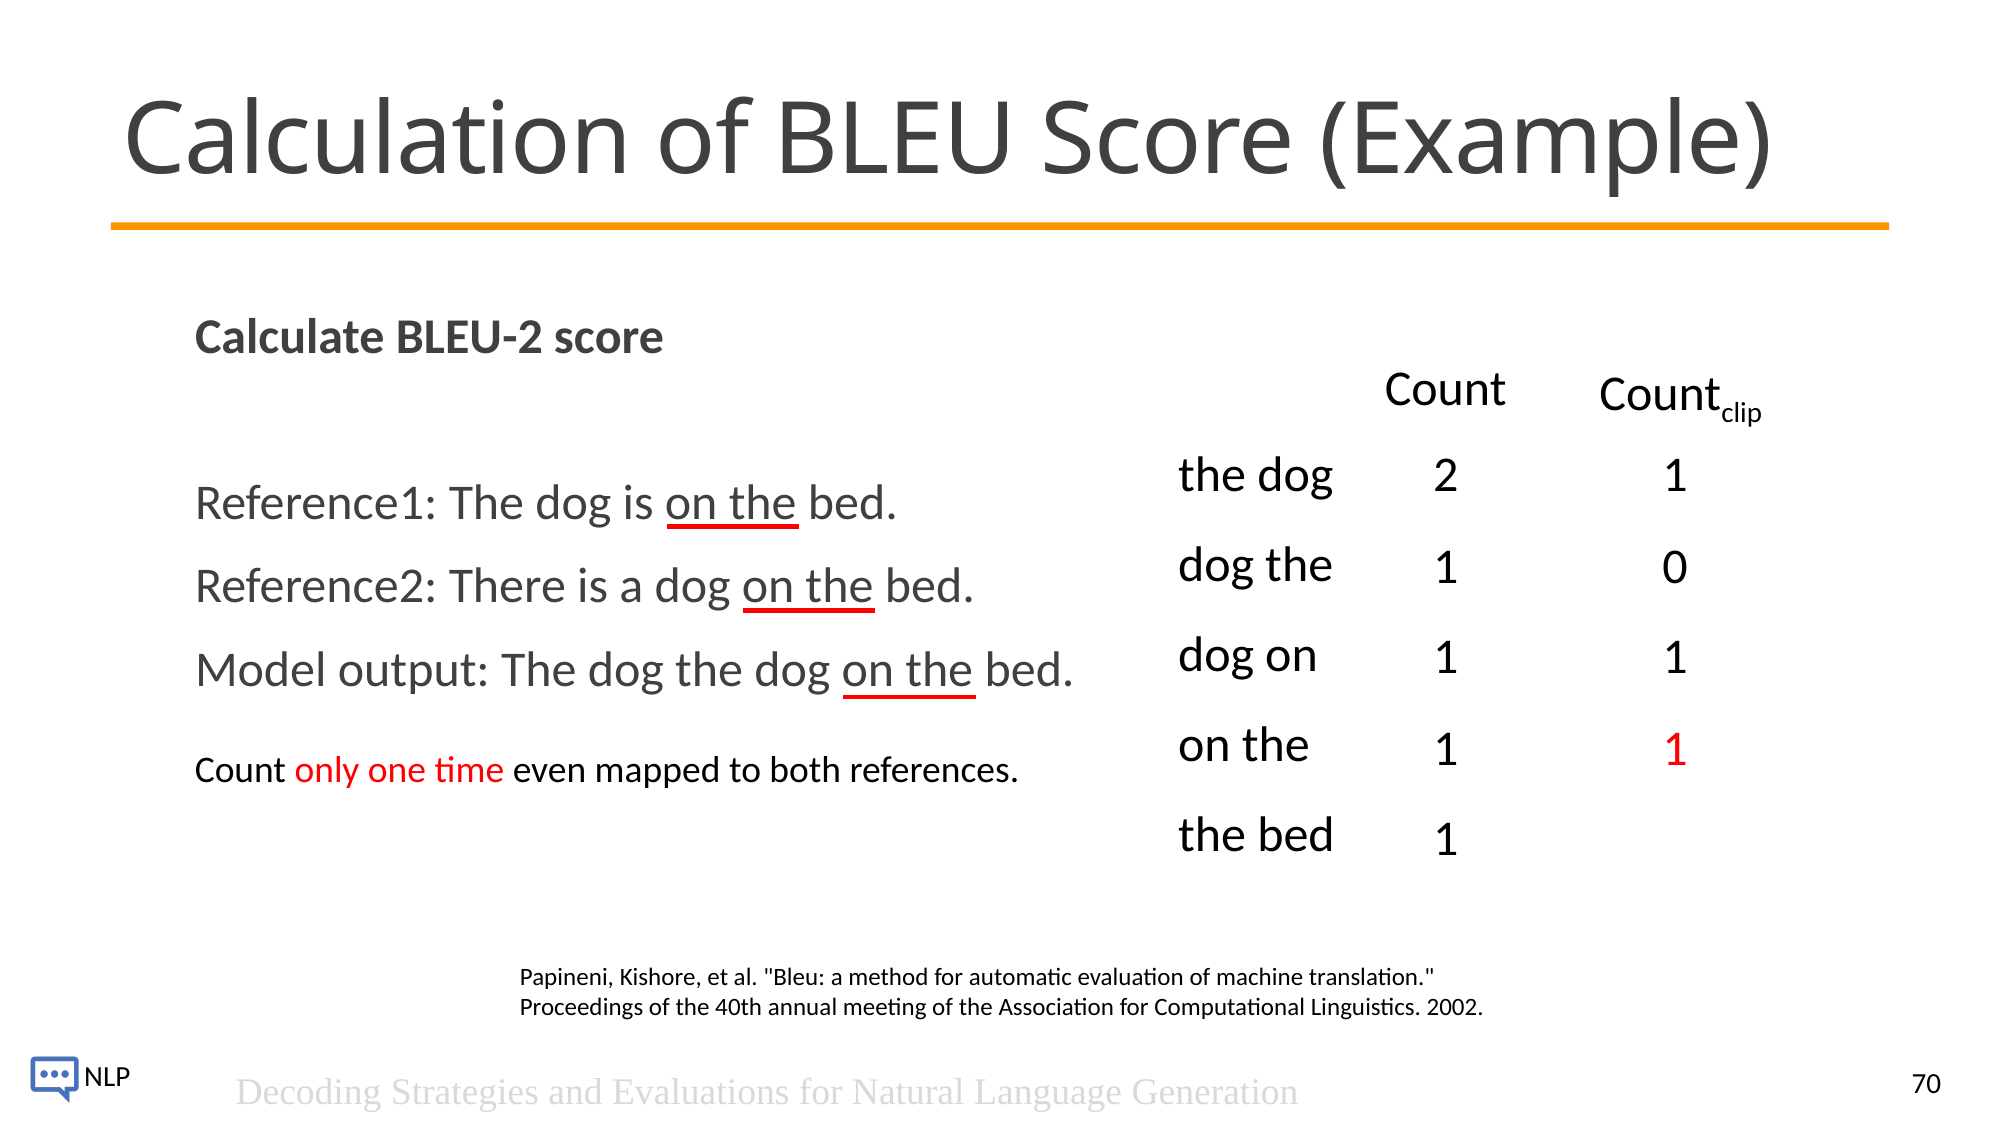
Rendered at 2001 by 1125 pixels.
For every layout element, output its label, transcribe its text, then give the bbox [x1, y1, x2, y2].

title Calculation of BLEU Score (Example) [107, 58, 1899, 228]
text_box 1 [1352, 496, 1539, 585]
text_box 1 [1352, 585, 1539, 677]
text_box 1 [1581, 403, 1768, 496]
text_box Countclip [1531, 318, 1830, 436]
text_box Count [1352, 318, 1531, 403]
picture [23, 1047, 86, 1110]
text_box 2 [1352, 403, 1539, 496]
text_box Papineni, Kishore, et al. "Bleu: a method for automatic evaluation of machine translation." Proceedings of the 40th annual meeting of the Association for Computational Linguistics. 2002. [505, 953, 1505, 1029]
text_box 1 [1352, 677, 1539, 767]
text_box 1 [1581, 677, 1768, 783]
slide_number 70 [1740, 1052, 1957, 1113]
text_box 0 [1581, 496, 1768, 585]
list Calculate BLEU-2 score Reference1: The dog is on the bed. Reference2: There is a dog on the bed. Model output: The dog the dog on the bed. [180, 302, 1830, 963]
text_box Count only one time even mapped to both references. [180, 737, 1045, 798]
text_box 1 [1581, 585, 1768, 677]
text_box Decoding Strategies and Evaluations for Natural Language Generation [220, 1059, 1349, 1120]
text_box the dog dog the dog on on the the bed [1163, 403, 1352, 869]
text_box 1 [1352, 767, 1539, 873]
